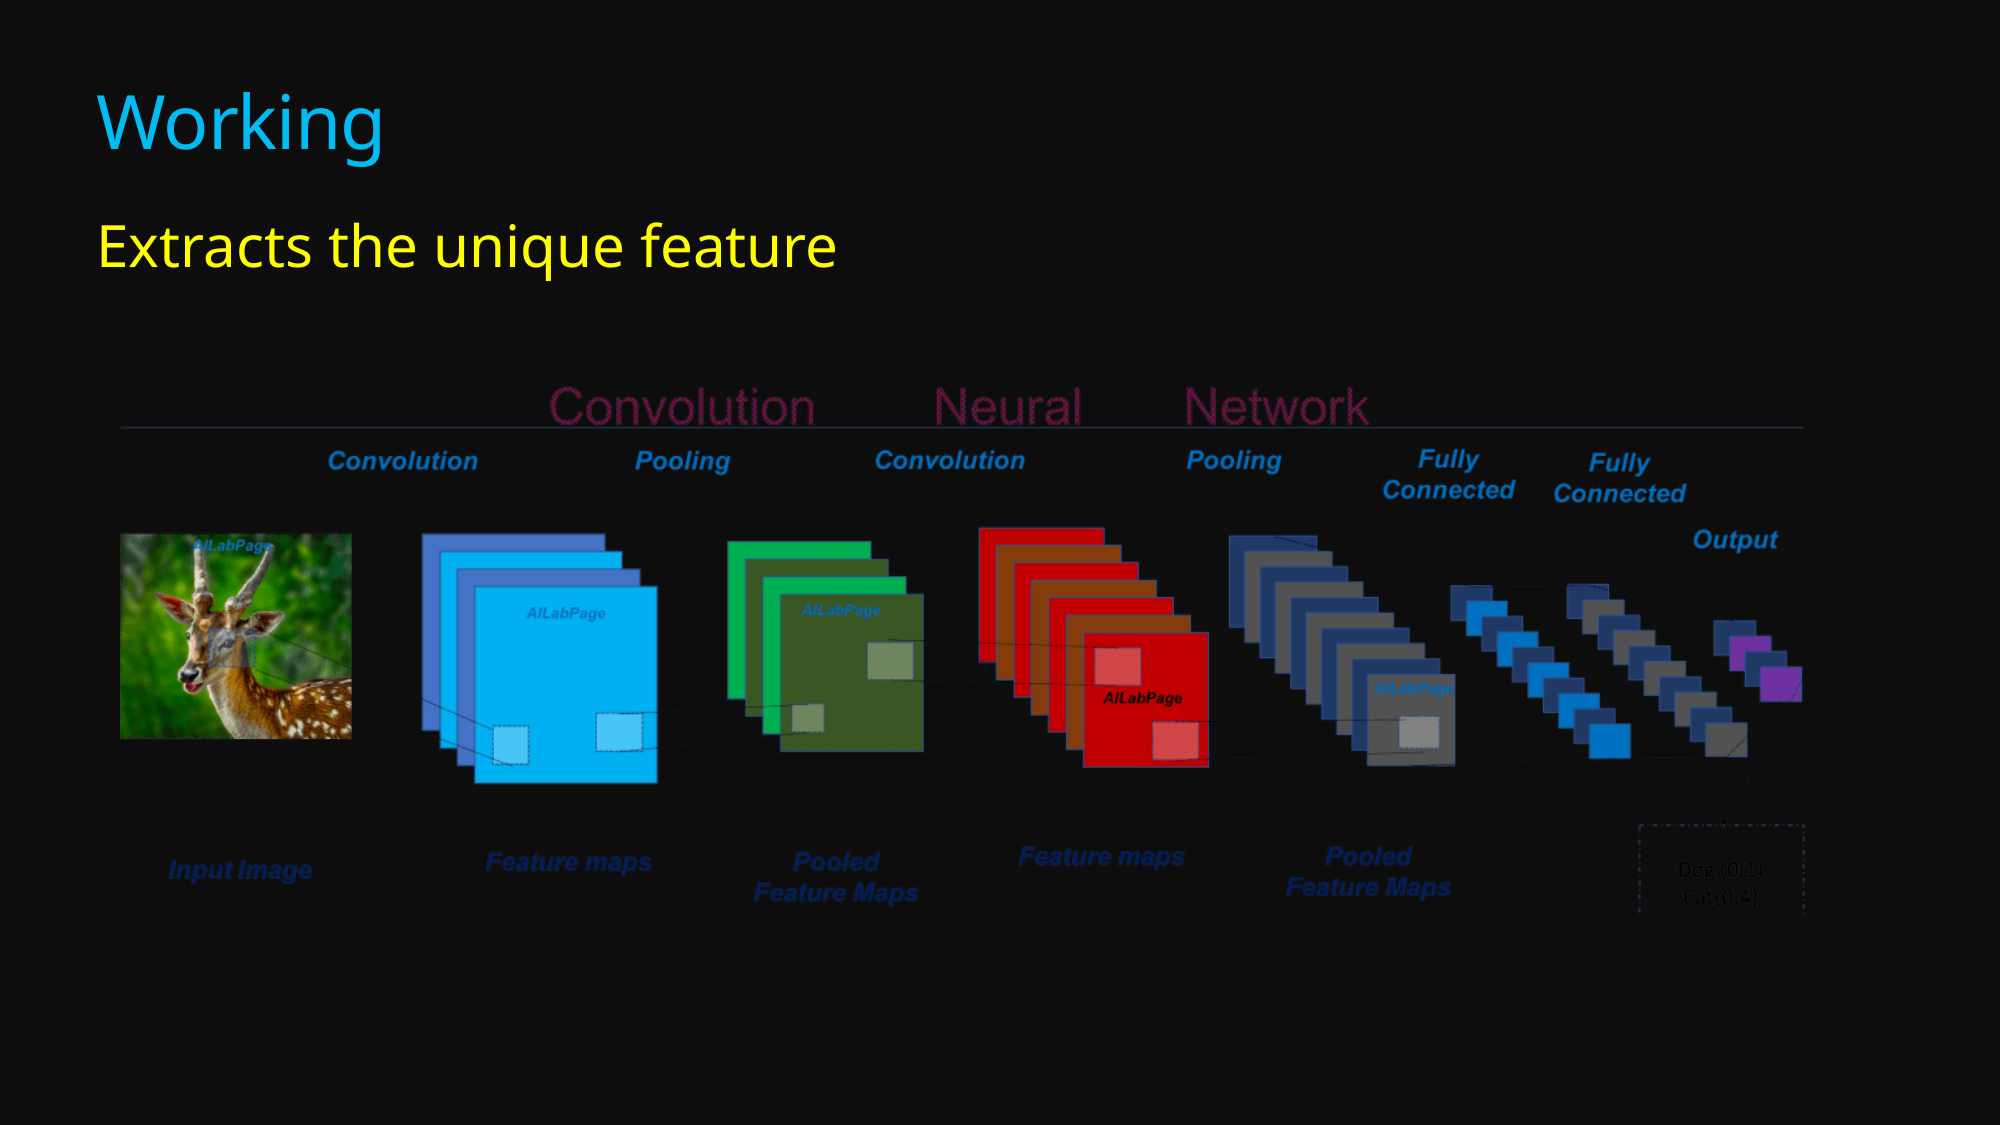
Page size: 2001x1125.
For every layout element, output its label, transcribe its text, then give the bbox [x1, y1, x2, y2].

title Working [96, 75, 1904, 166]
picture [119, 370, 1814, 916]
list Extracts the unique feature [96, 209, 1904, 281]
